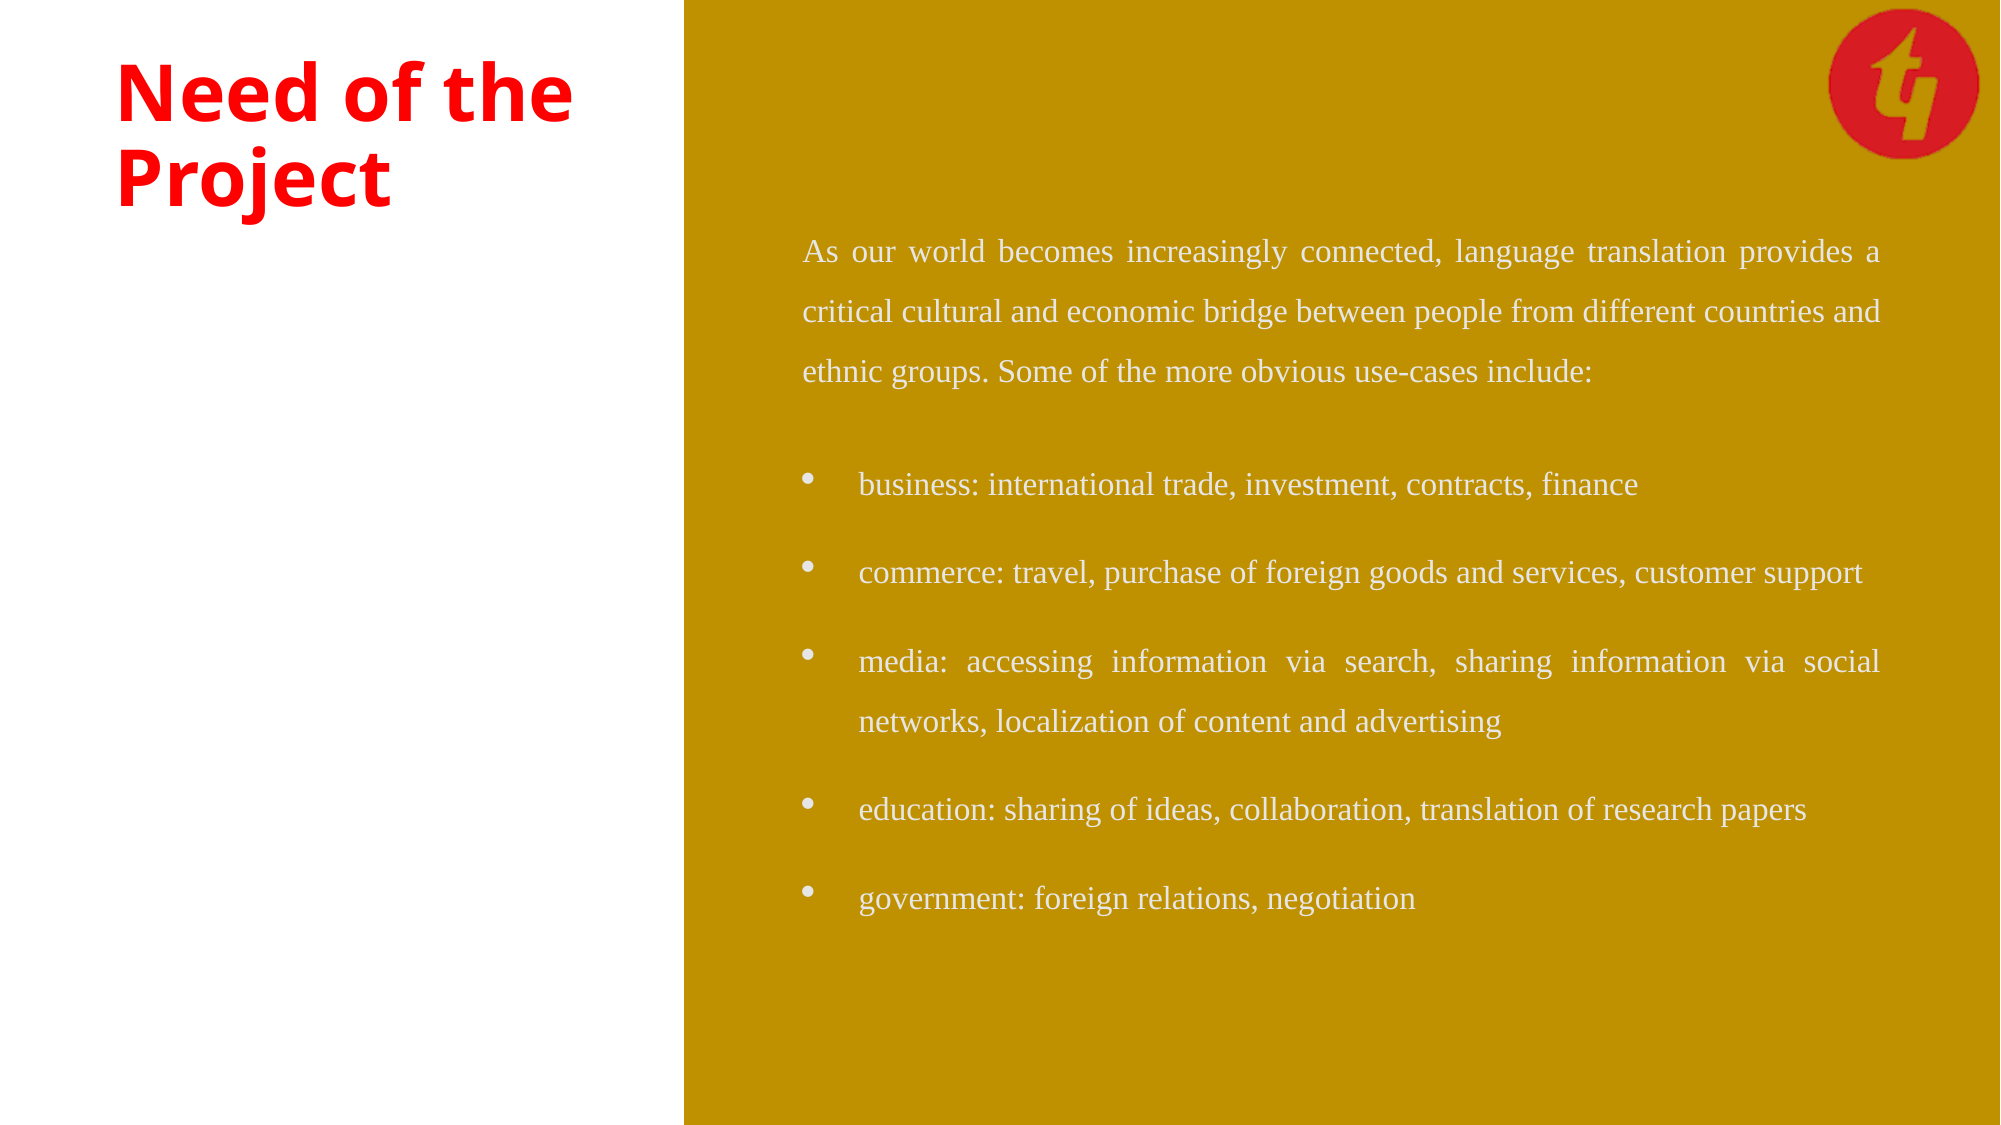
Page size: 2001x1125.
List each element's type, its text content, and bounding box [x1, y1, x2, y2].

title Need of the Project [99, 45, 627, 233]
picture [1808, 1, 1999, 164]
text_box As our world becomes increasingly connected, language translation provides a critical cultural and economic bridge between people from different countries and ethnic groups. Some of the more obvious use-cases include: business: international trade, investment, contracts, finance commerce: travel, purchase of foreign goods and services, customer support media: accessing information via search, sharing information via social networks, localization of content and advertising education: sharing of ideas, collaboration, translation of research papers government: foreign relations, negotiation [683, 0, 2000, 1125]
